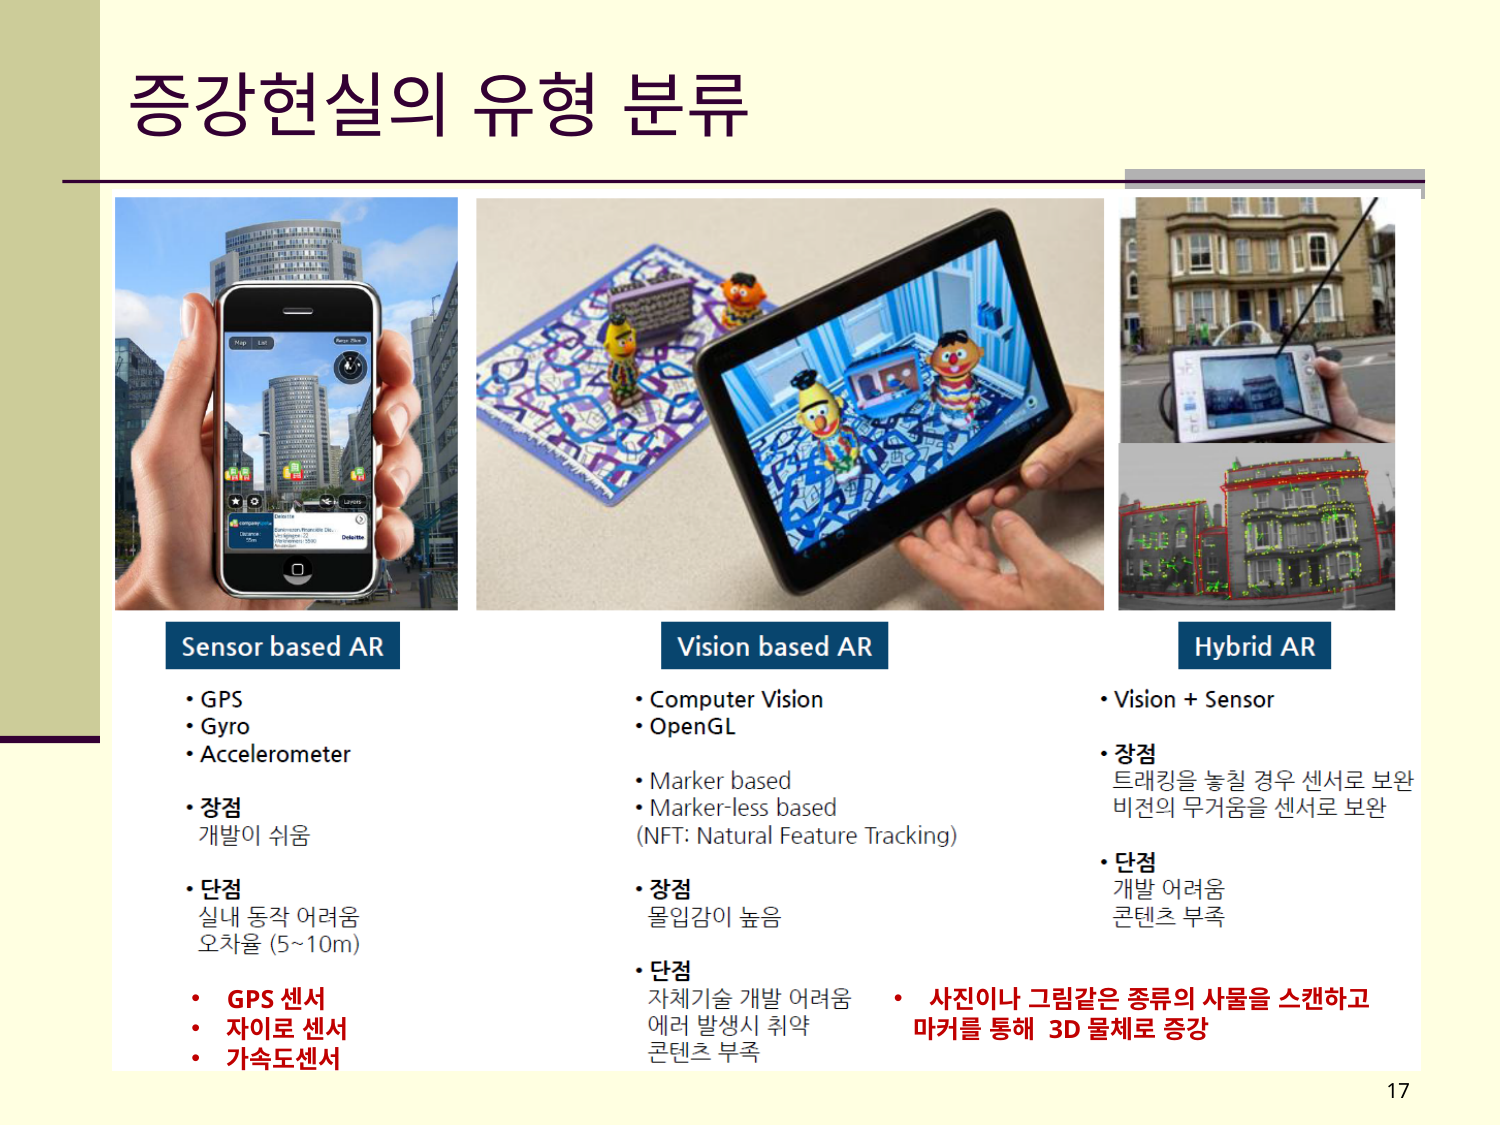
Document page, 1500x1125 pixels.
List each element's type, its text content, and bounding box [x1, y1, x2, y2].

title 증강현실의 유형 분류 [112, 45, 1425, 161]
picture [111, 189, 1421, 1071]
slide_number 17 [1112, 1070, 1425, 1100]
